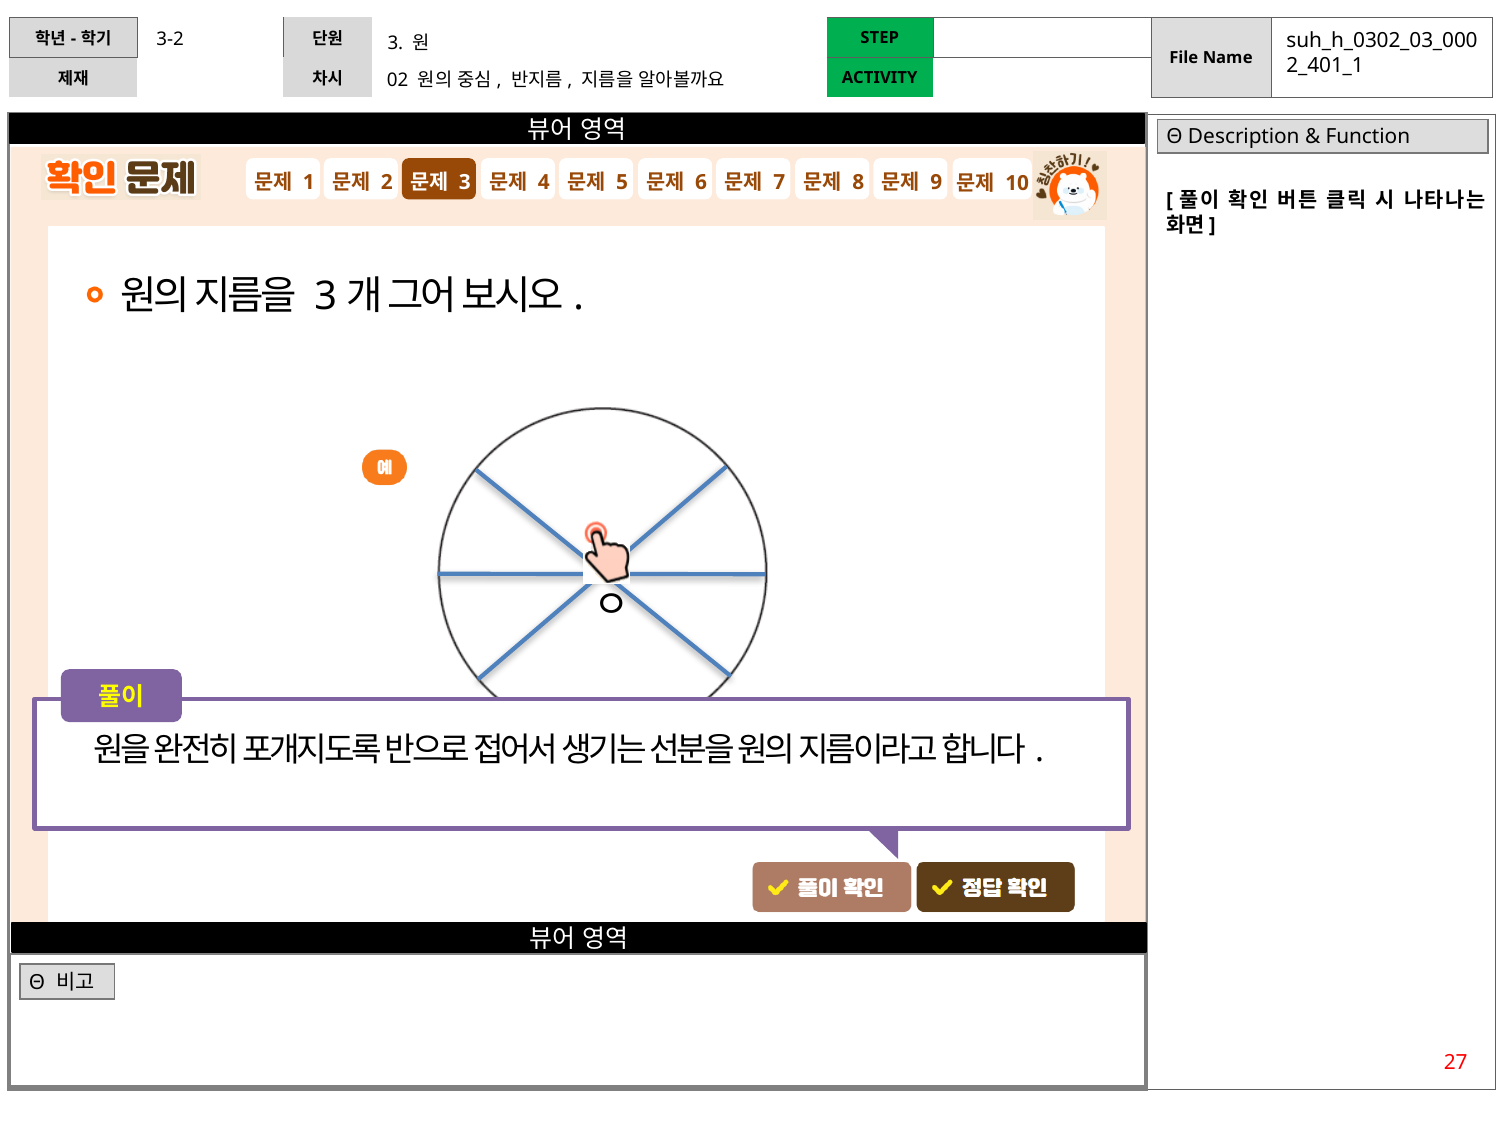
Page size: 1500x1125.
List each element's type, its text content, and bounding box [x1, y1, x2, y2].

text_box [34, 668, 1129, 860]
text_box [239, 148, 1052, 200]
picture [915, 860, 1078, 913]
text_box 02 원의 중심, 반지름, 지름을 알아볼까요 [372, 60, 821, 96]
text_box 3. 원 [372, 23, 828, 48]
picture [749, 860, 912, 914]
picture [1033, 151, 1107, 220]
text_box 3-2 [141, 18, 284, 55]
text_box [풀이 확인 버튼 클릭 시 나타나는 화면] [1151, 179, 1500, 344]
text_box 원의 지름을 3개 그어 보시오. [105, 263, 1109, 326]
picture [360, 447, 408, 486]
table_header Θ Description & Function [1158, 120, 1487, 152]
picture [84, 283, 104, 305]
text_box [475, 469, 732, 667]
picture [41, 154, 201, 200]
text_box suh_h_0302_03_0002_401_1 [1271, 18, 1500, 84]
picture [582, 519, 630, 584]
picture [431, 405, 775, 668]
